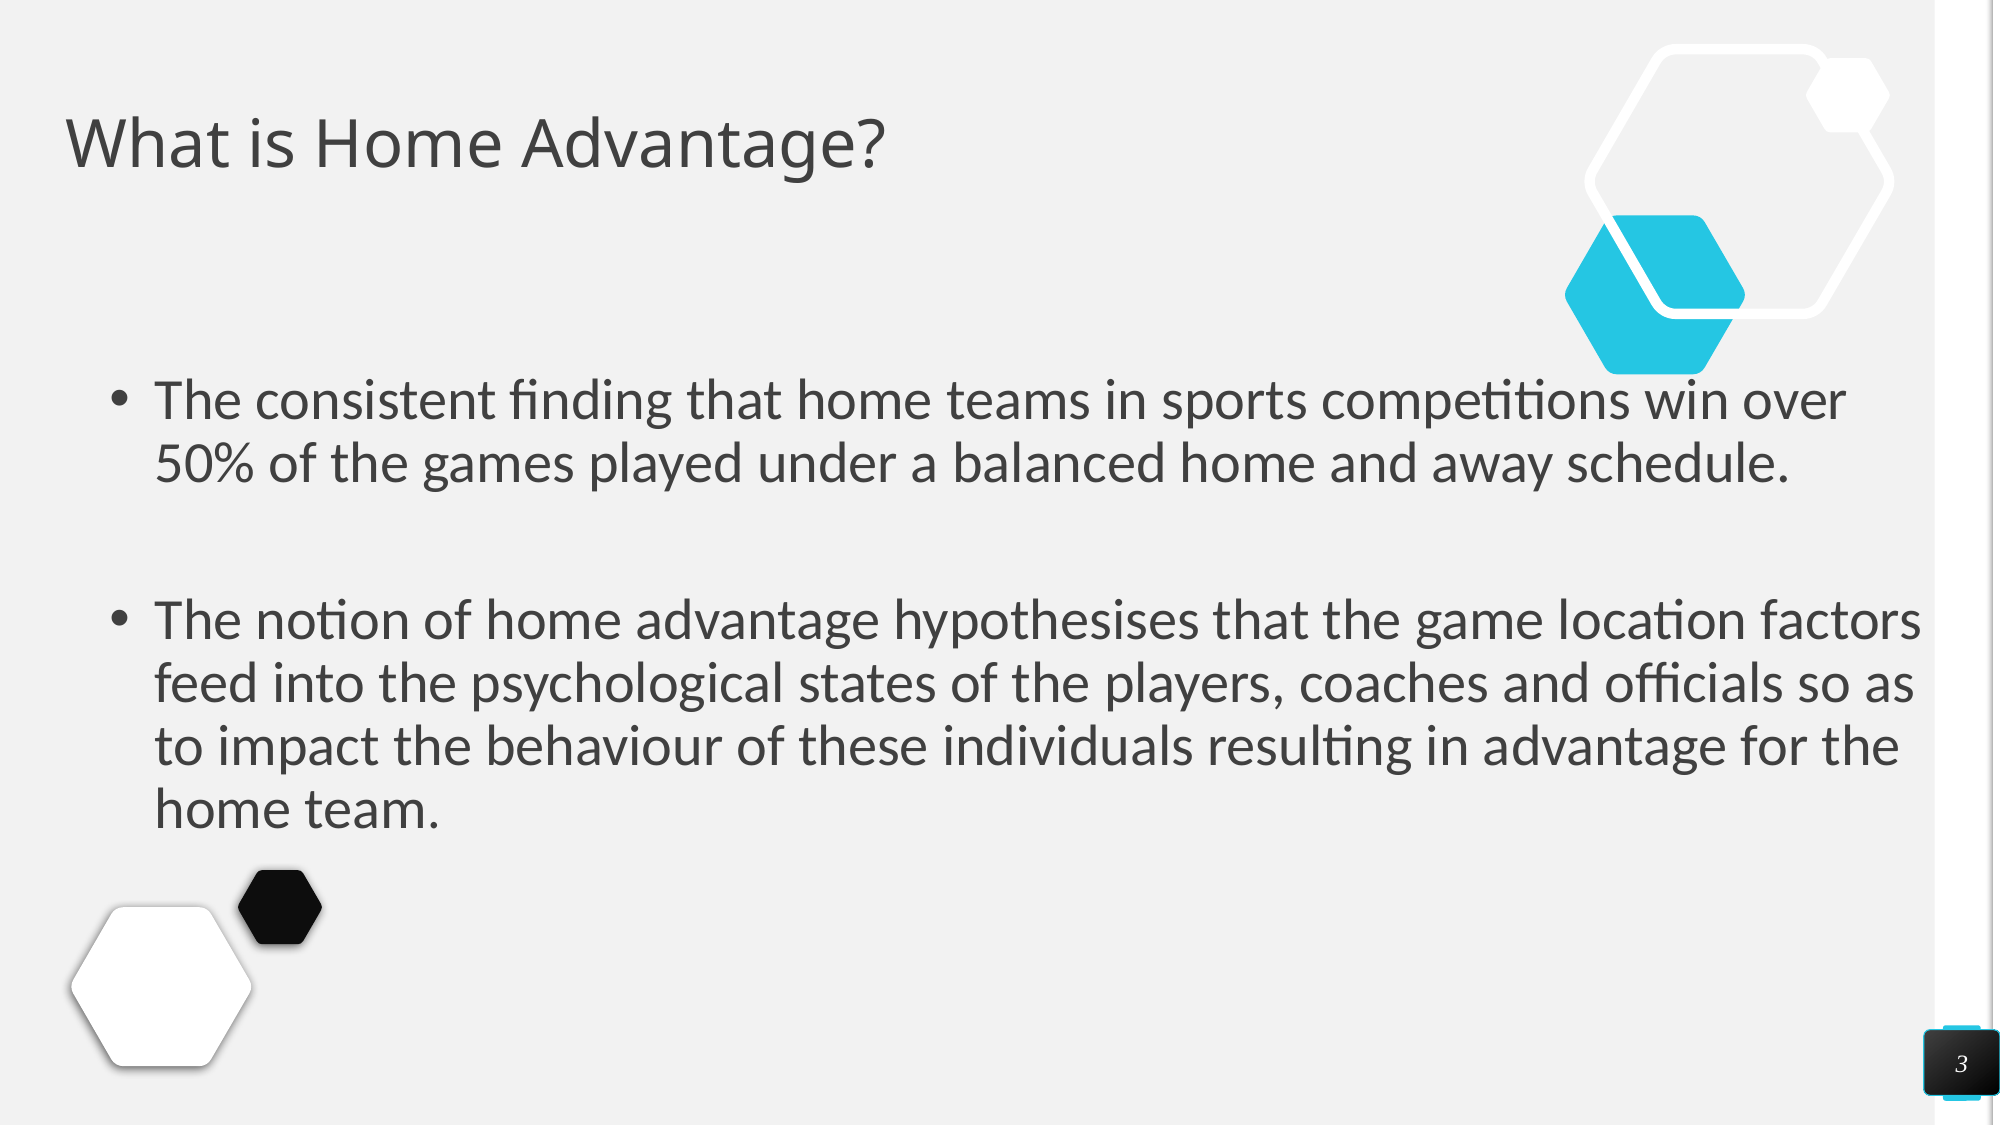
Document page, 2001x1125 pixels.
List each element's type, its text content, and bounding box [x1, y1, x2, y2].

list The consistent finding that home teams in sports competitions win over 50% of the games played under a balanced home and away schedule. The notion of home advantage hypothesises that the game location factors feed into the psychological states of the players, coaches and officials so as to impact the behaviour of these individuals resulting in advantage for the home team. [65, 369, 1924, 897]
title What is Home Advantage? [65, 110, 1924, 182]
slide_number 3 [1923, 1029, 2000, 1096]
